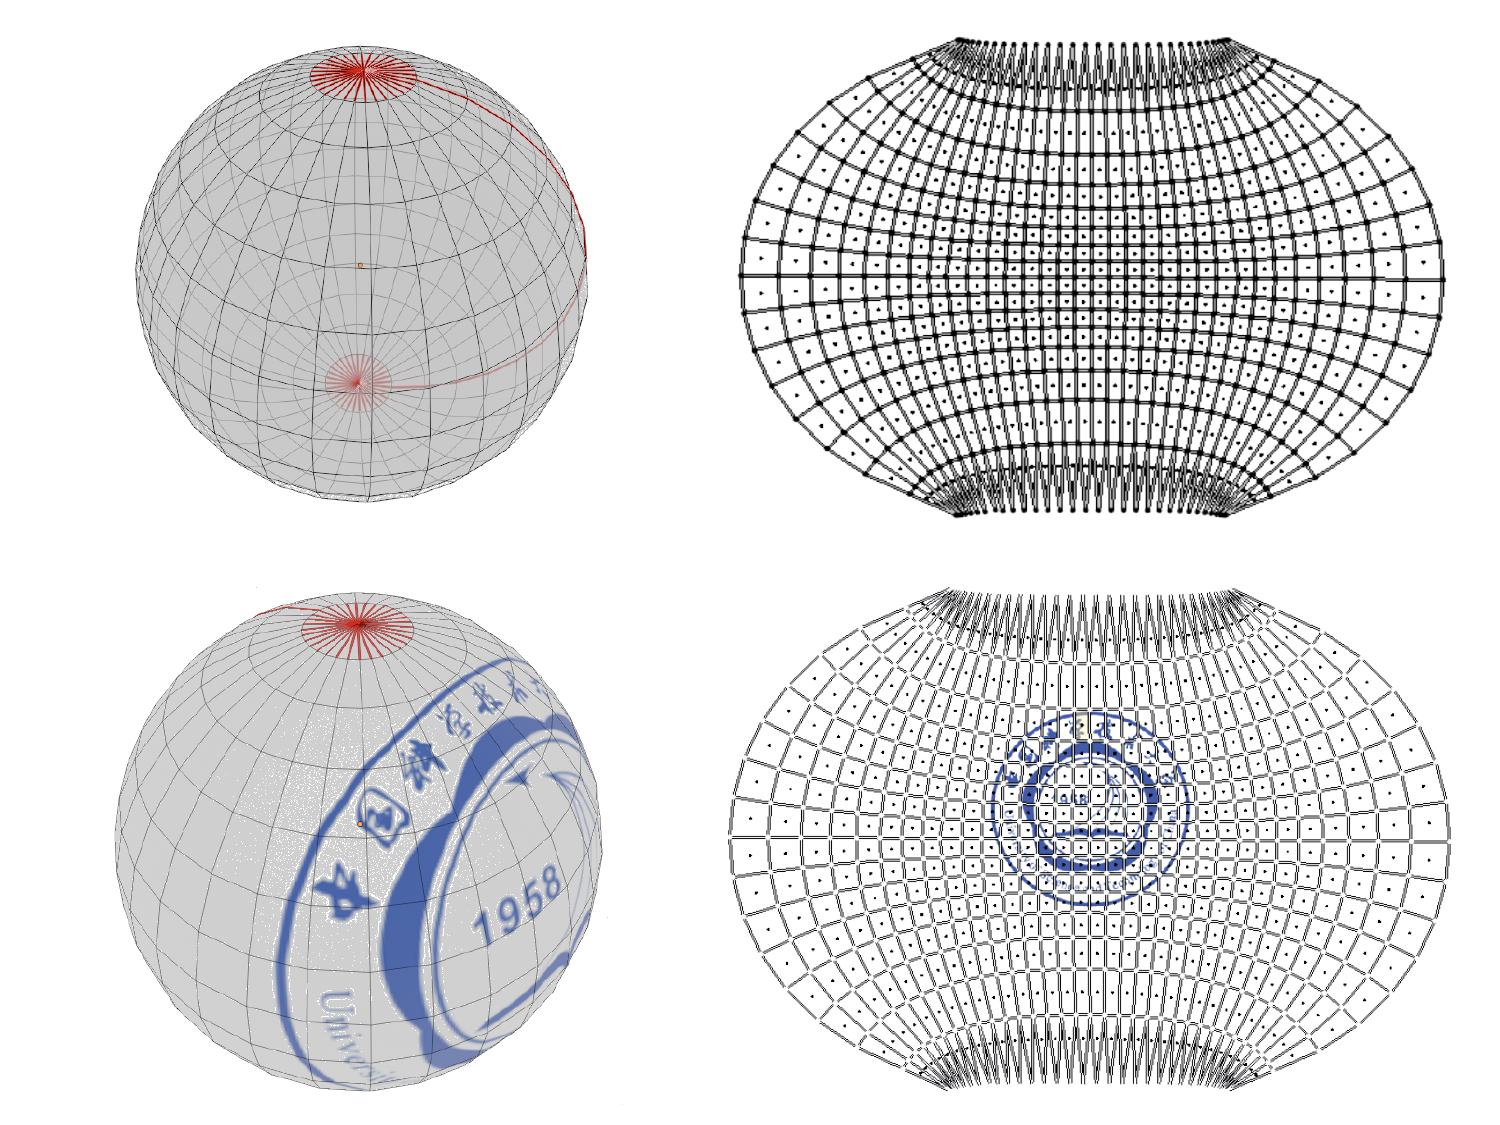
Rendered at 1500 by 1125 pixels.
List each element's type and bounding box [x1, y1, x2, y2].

picture [103, 23, 624, 525]
picture [717, 0, 1464, 1098]
picture [101, 577, 626, 1105]
